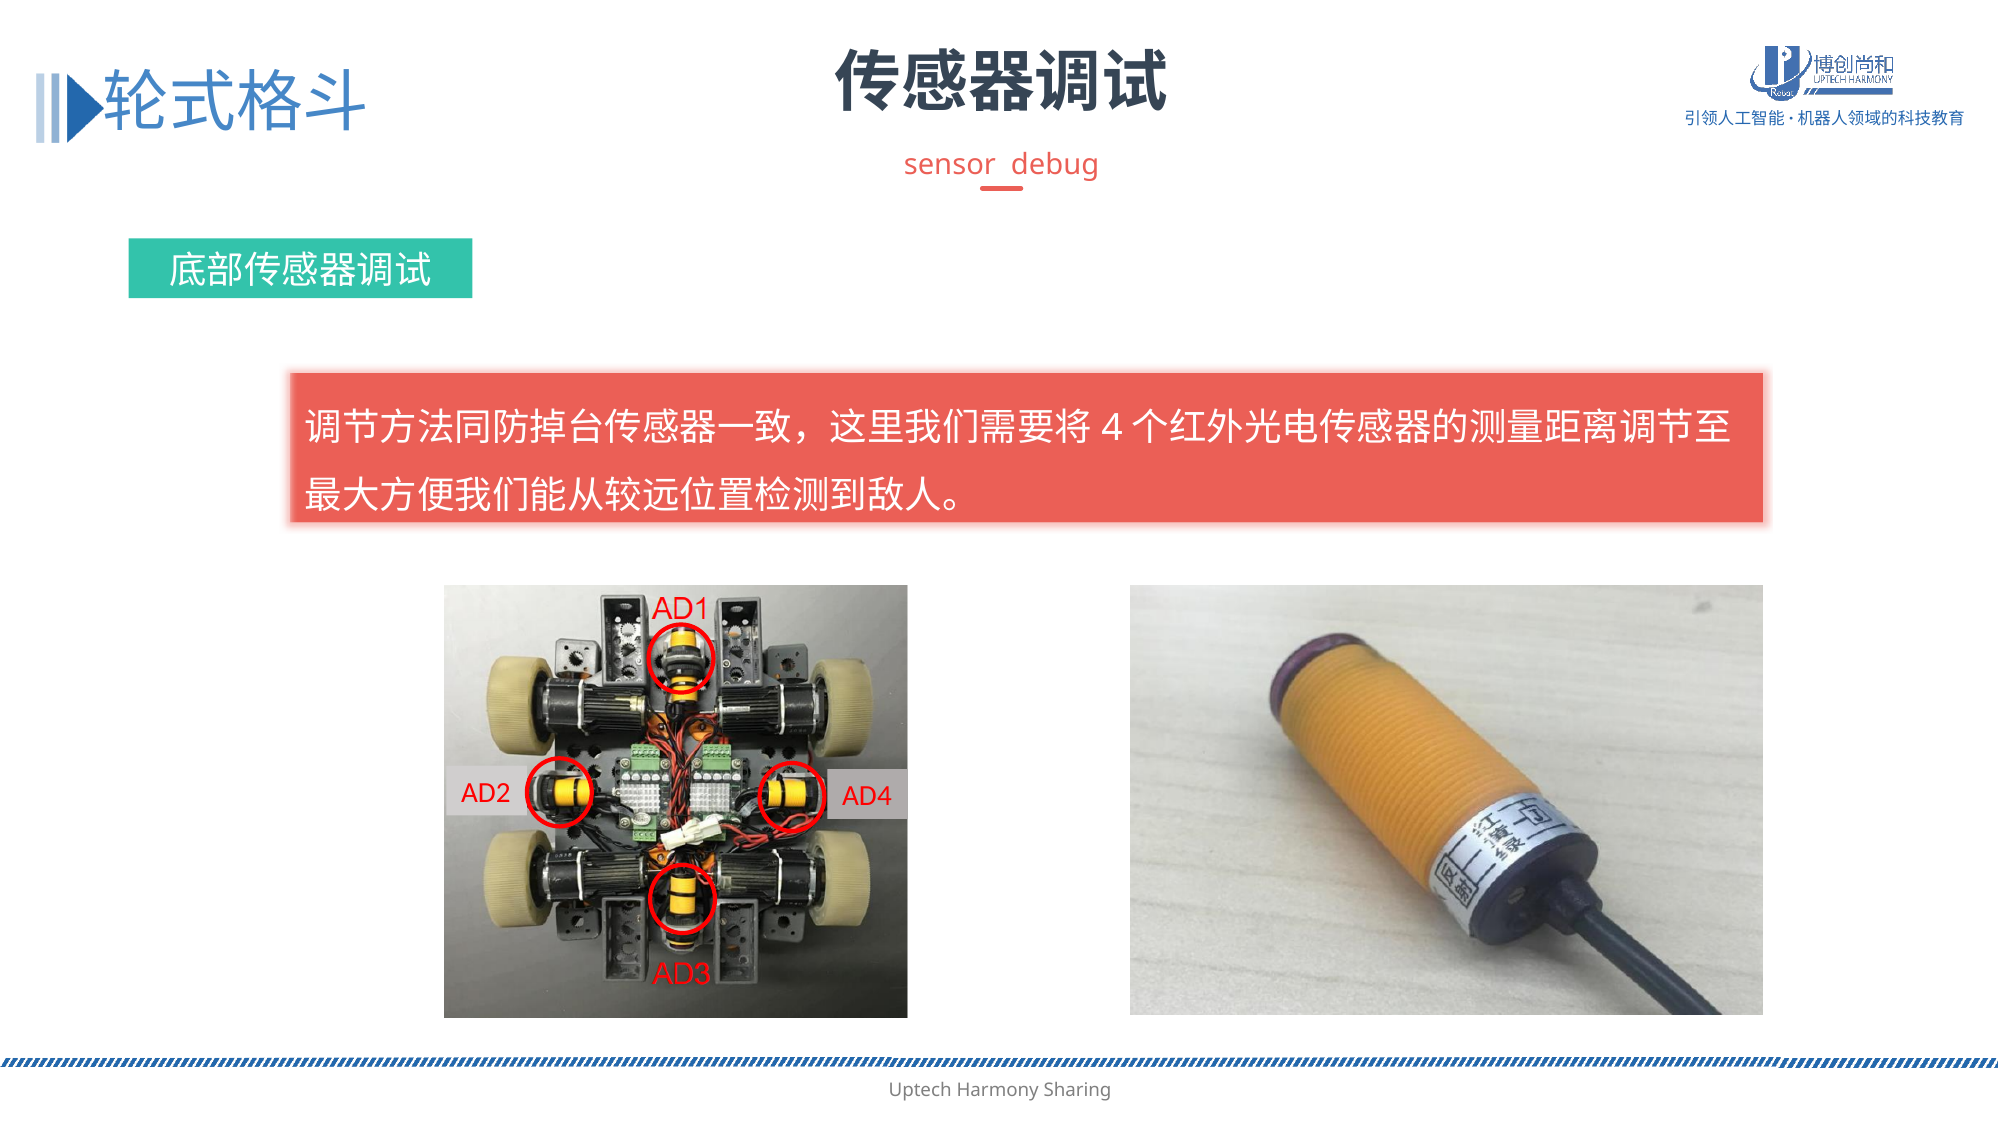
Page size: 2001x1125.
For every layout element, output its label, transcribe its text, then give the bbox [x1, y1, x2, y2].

picture [36, 73, 104, 143]
footer Uptech Harmony Sharing [662, 1060, 1338, 1121]
text_box 轮式格斗 [87, 9, 1741, 148]
text_box sensor debug [805, 127, 1168, 188]
slide_number [1517, 1060, 1968, 1121]
picture [1750, 46, 1893, 101]
picture [444, 585, 908, 1018]
text_box 传感器调试 [819, 31, 1184, 127]
picture [0, 1057, 1998, 1068]
text_box 底部传感器调试 [128, 238, 473, 299]
picture [1128, 585, 1763, 1018]
text_box 调节方法同防掉台传感器一致，这里我们需要将4个红外光电传感器的测量距离调节至最大方便我们能从较远位置检测到敌人。 [296, 380, 1762, 522]
